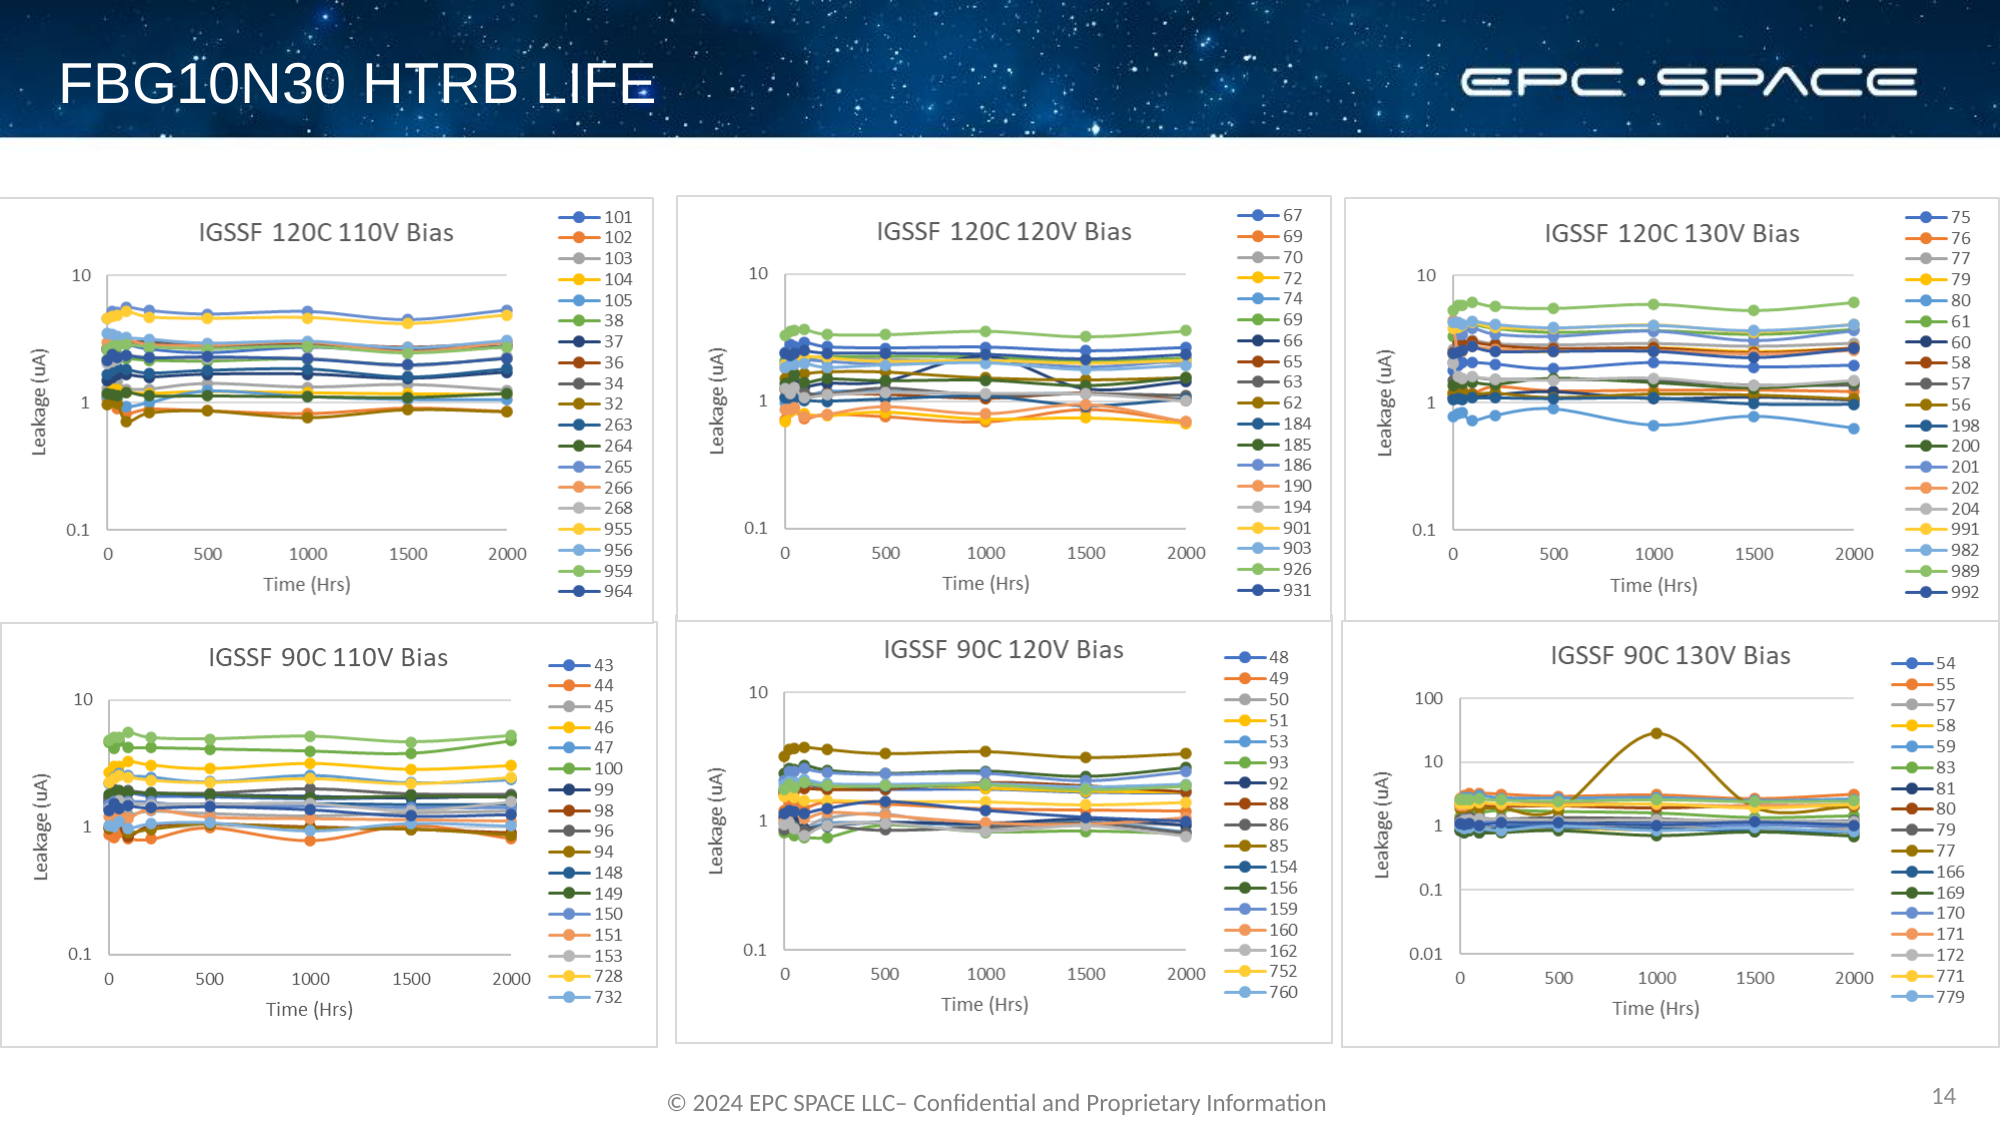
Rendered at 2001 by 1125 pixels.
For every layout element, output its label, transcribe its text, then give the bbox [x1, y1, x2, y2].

picture [0, 0, 2000, 1125]
text_box FBG10N30 HTRB LIFE [43, 45, 1853, 124]
slide_number 14 [1521, 1065, 1972, 1125]
